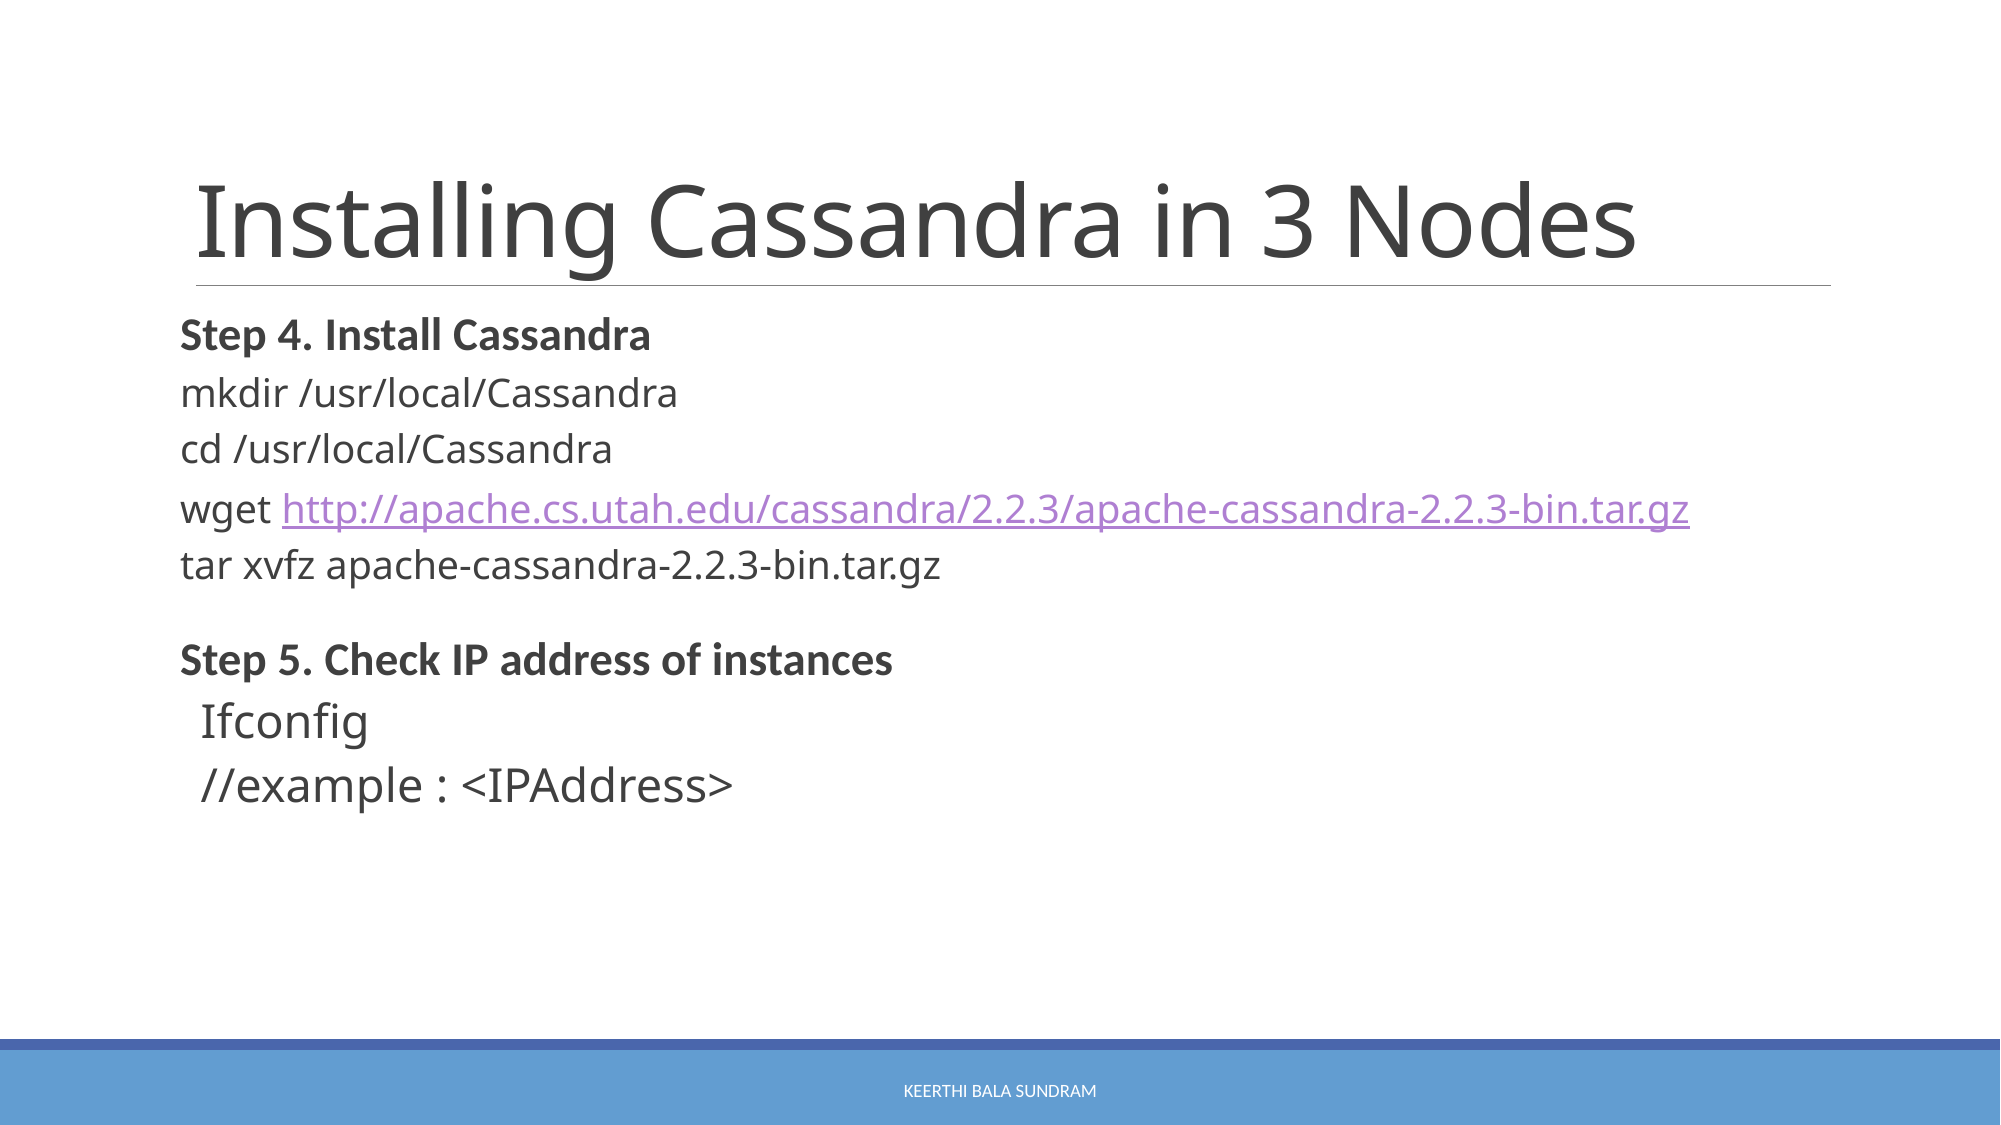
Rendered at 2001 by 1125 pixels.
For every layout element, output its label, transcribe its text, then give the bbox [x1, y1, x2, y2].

list Step 4. Install Cassandra mkdir /usr/local/Cassandra cd /usr/local/Cassandra wget http://apache.cs.utah.edu/cassandra/2.2.3/apache-cassandra-2.2.3-bin.tar.gz tar xvfz apache-cassandra-2.2.3-bin.tar.gz Step 5. Check IP address of instances Ifconfig //example : <IPAddress> [180, 302, 1830, 963]
footer Keerthi Bala Sundram [604, 1059, 1396, 1120]
title Installing Cassandra in 3 Nodes [180, 47, 1830, 285]
